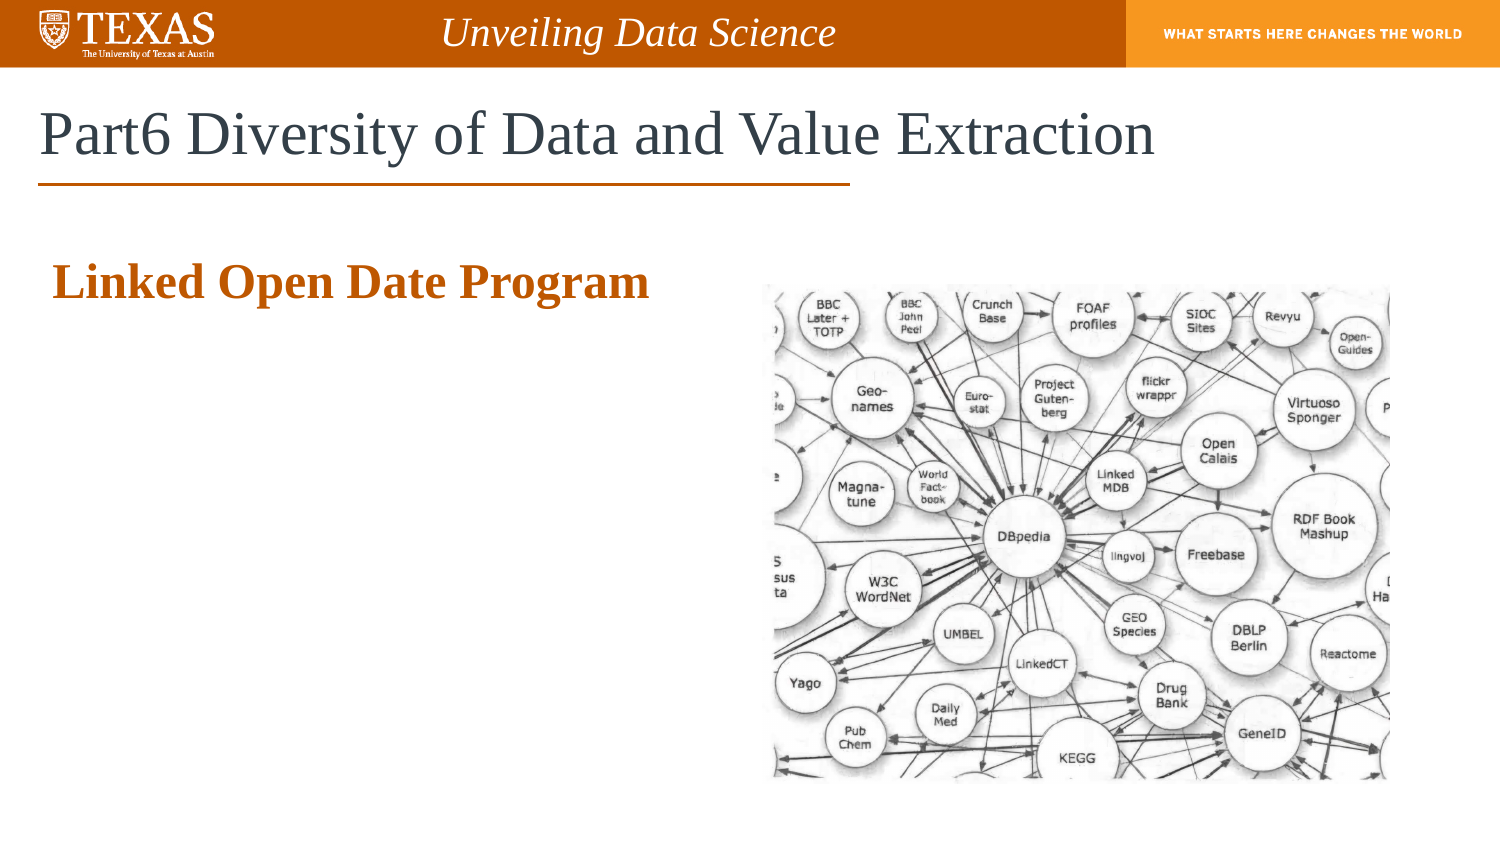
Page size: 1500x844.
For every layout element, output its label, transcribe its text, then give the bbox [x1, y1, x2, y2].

text_box Unveiling Data Science [424, 0, 1113, 59]
text_box Linked Open Date Program [37, 241, 689, 317]
picture [0, 0, 1500, 844]
title Part6 Diversity of Data and Value Extraction [24, 59, 1375, 200]
